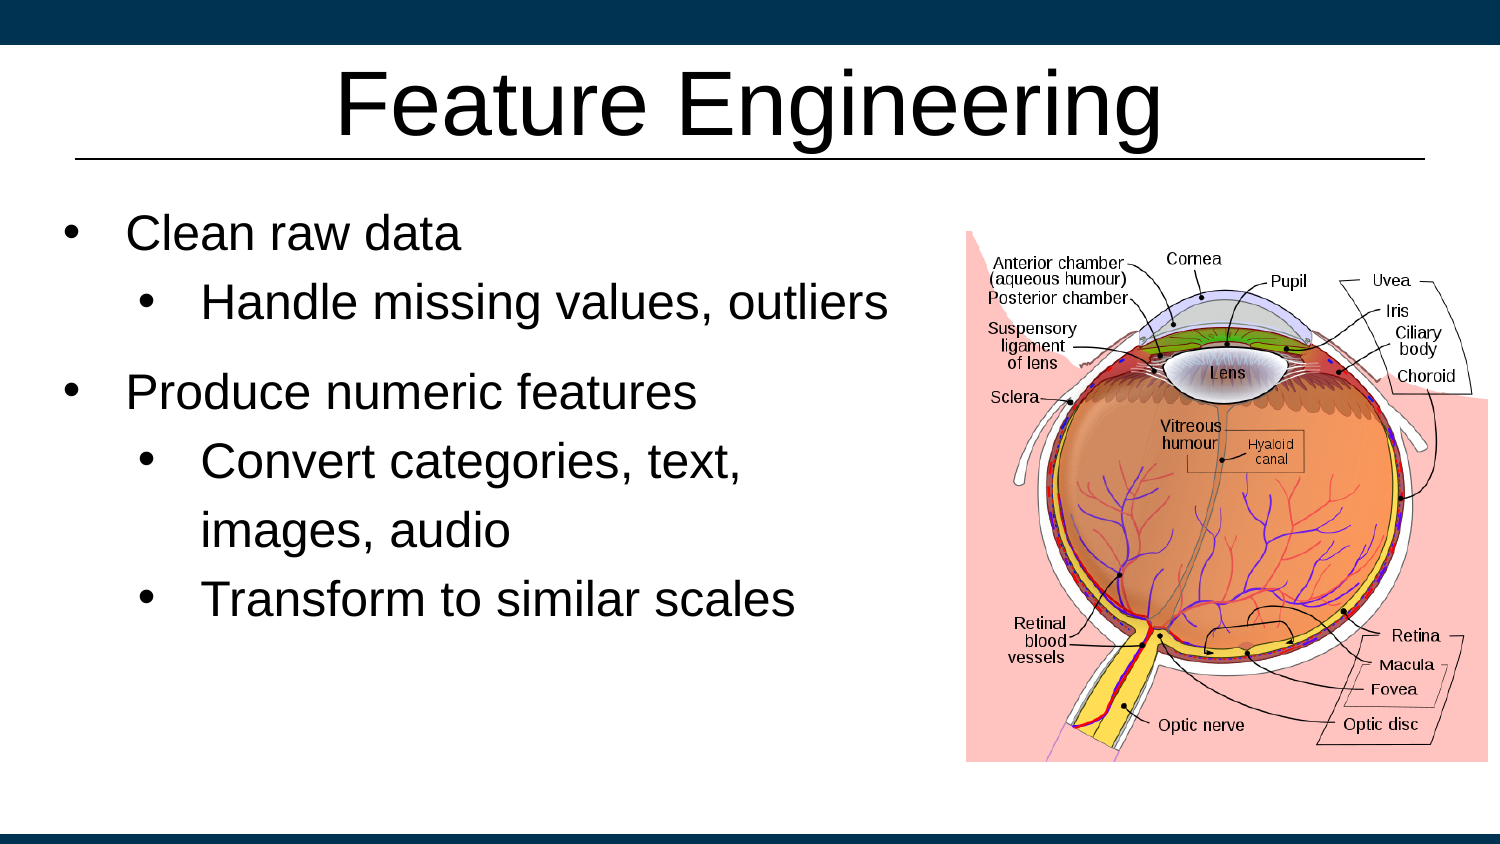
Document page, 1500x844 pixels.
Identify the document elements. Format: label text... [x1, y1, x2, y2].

picture [965, 230, 1488, 762]
title Feature Engineering [75, 28, 1425, 169]
list Clean raw data Handle missing values, outliers Produce numeric features Convert categories, text, images, audio Transform to similar scales [35, 184, 923, 804]
